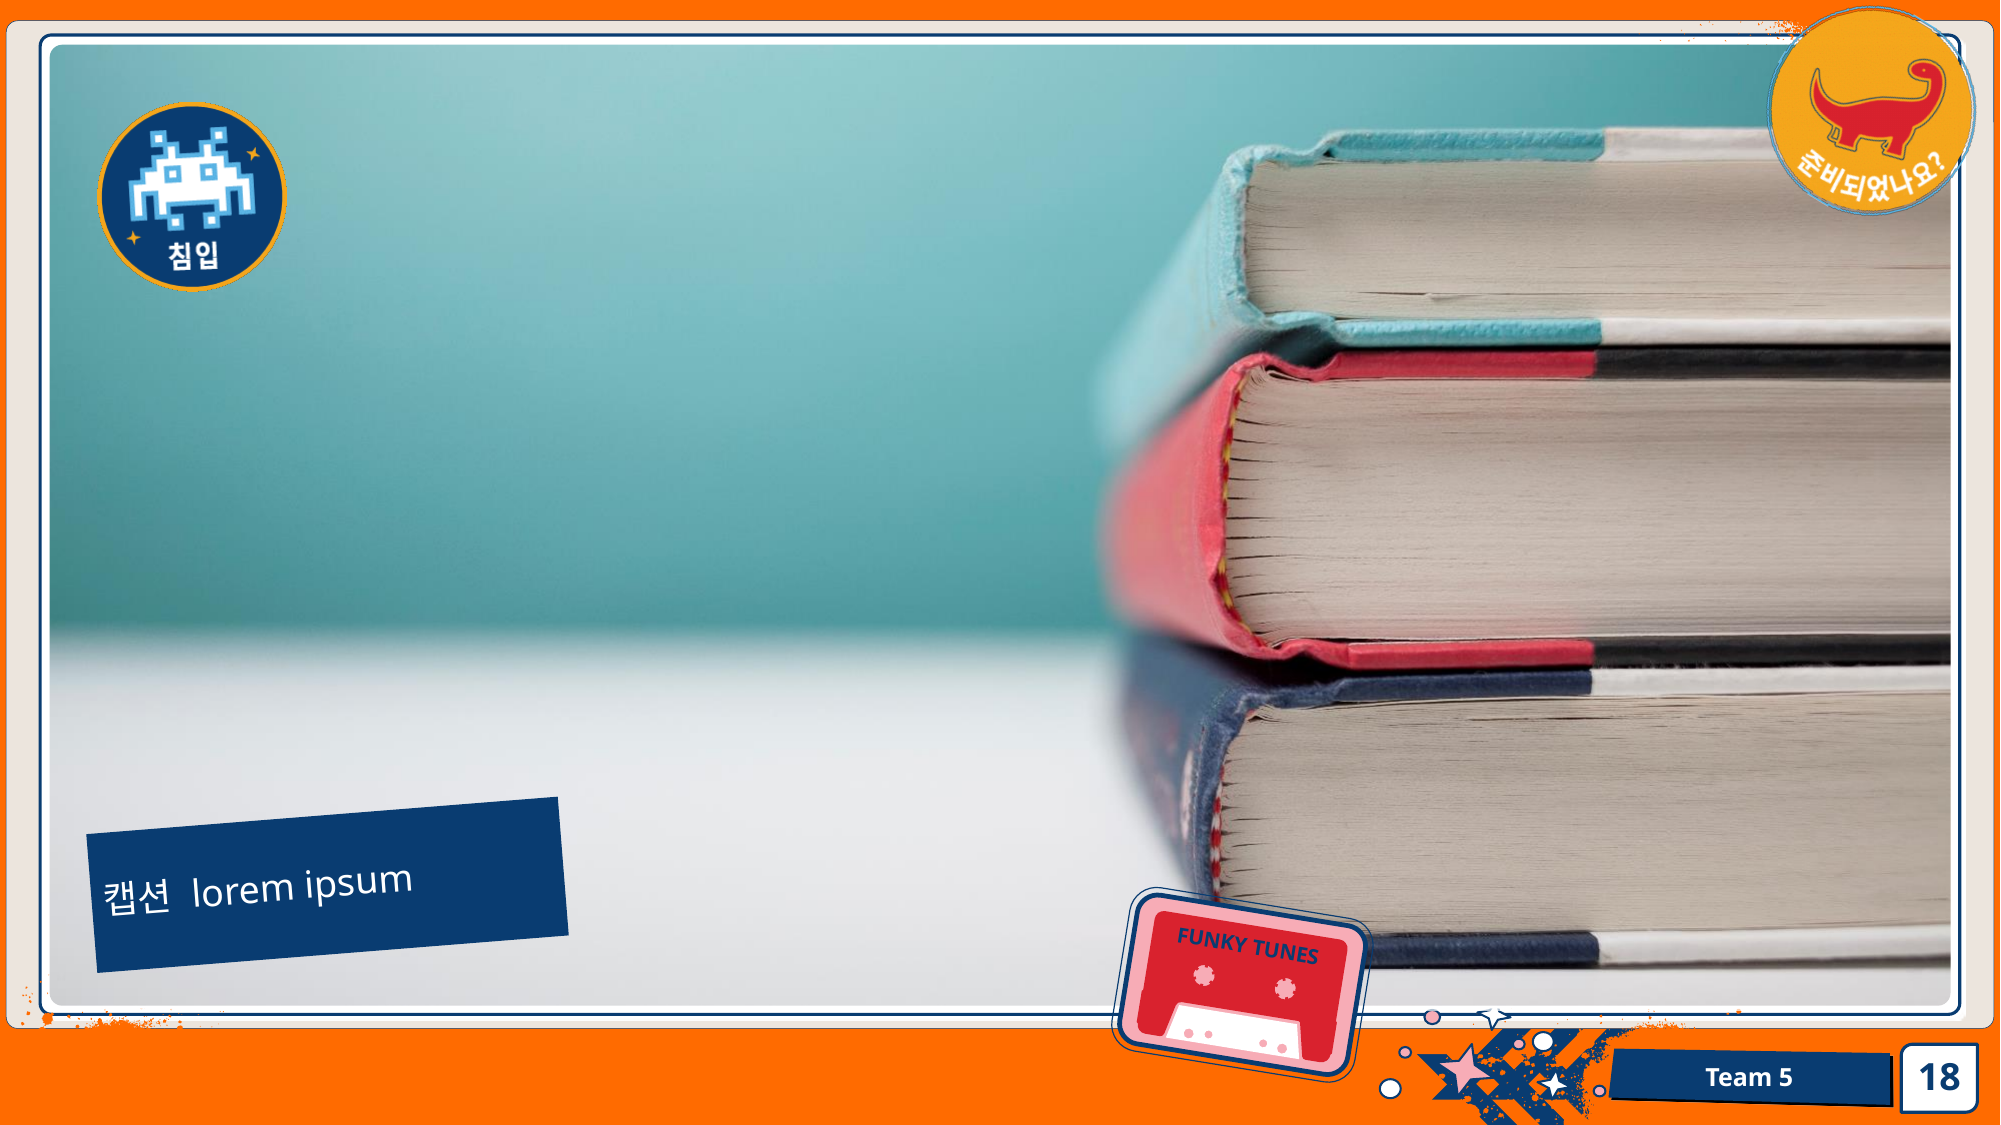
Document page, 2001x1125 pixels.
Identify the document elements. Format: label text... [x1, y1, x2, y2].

slide_number 18 [1899, 1042, 1979, 1114]
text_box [1118, 900, 1367, 1067]
picture [49, 0, 2000, 1006]
